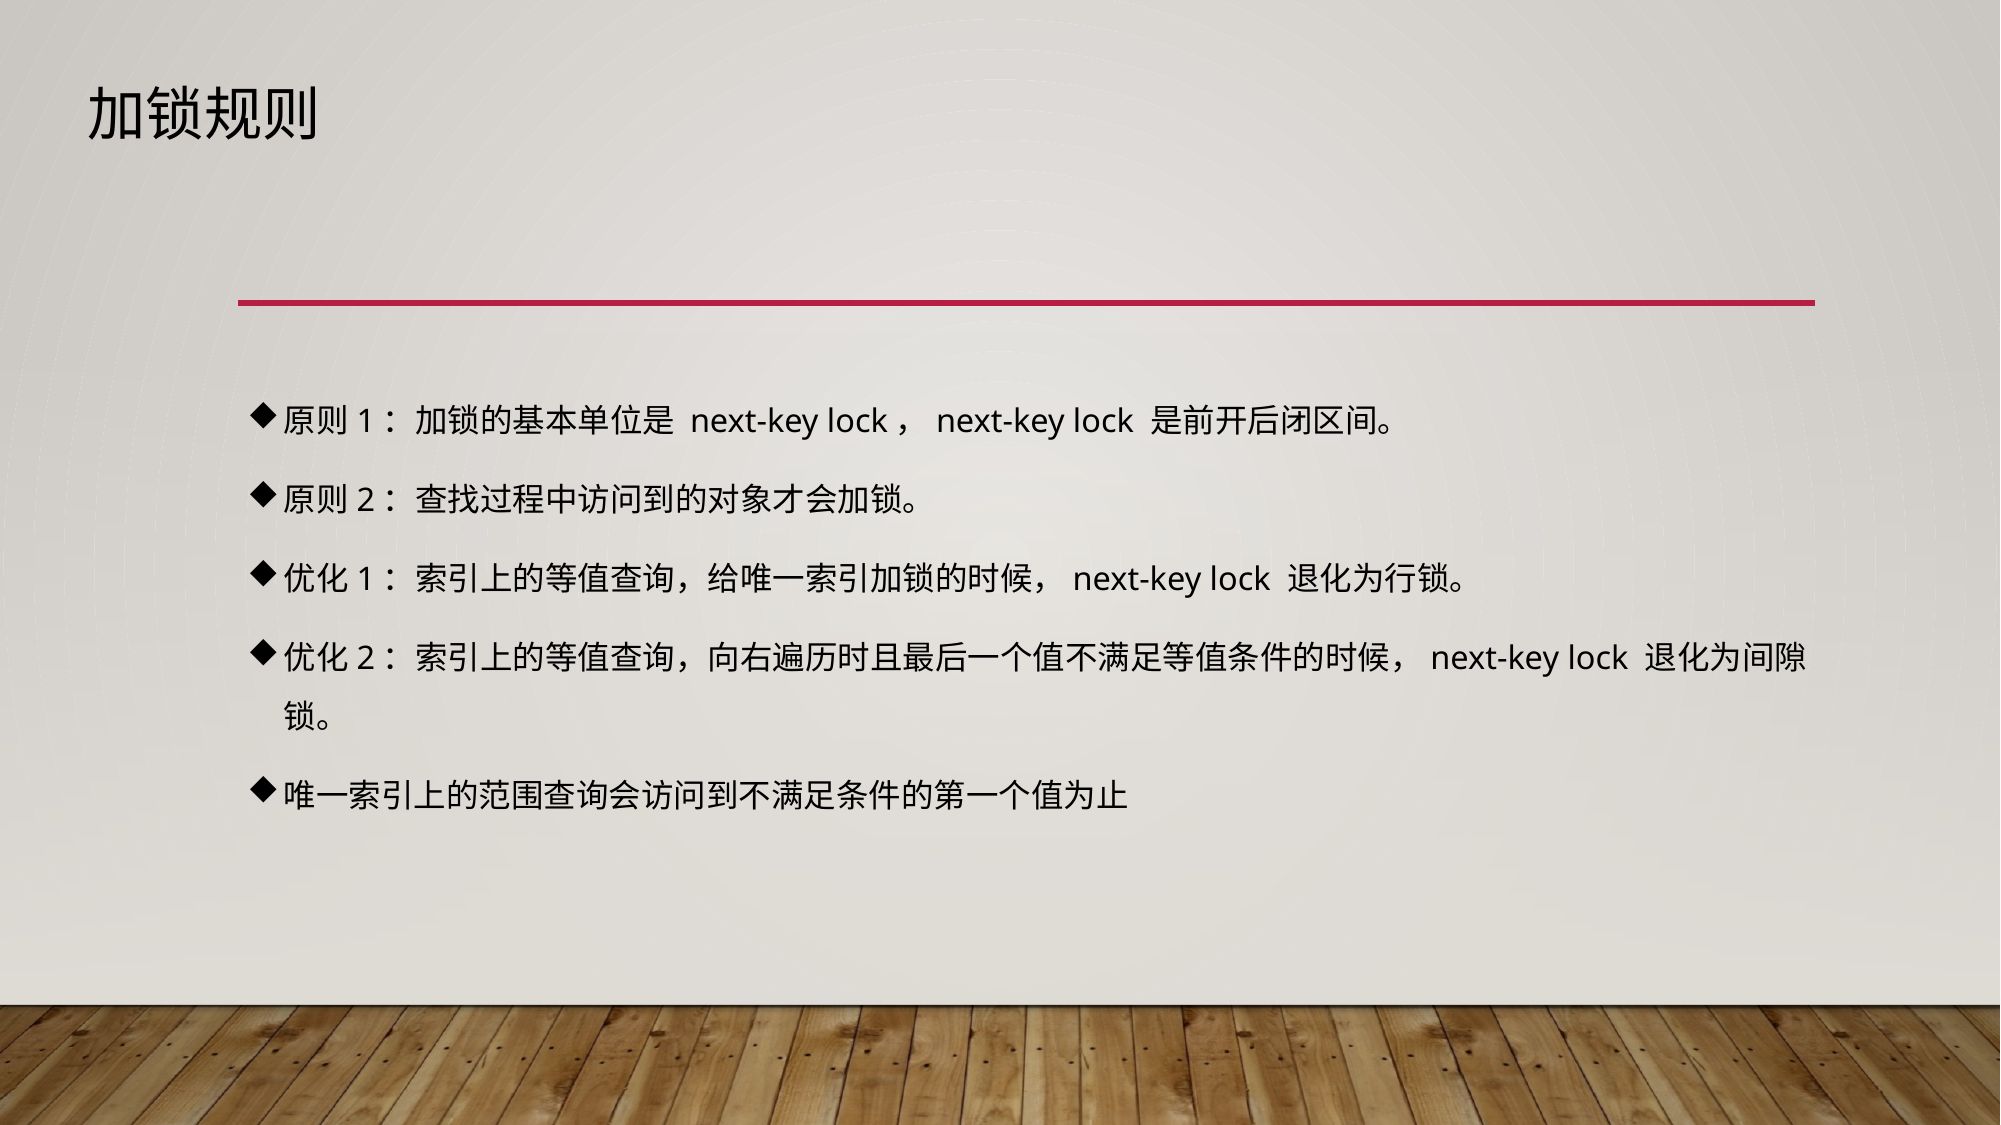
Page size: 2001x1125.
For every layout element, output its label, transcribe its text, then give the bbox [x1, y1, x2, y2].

title 加锁规则 [72, 77, 1798, 256]
picture [0, 1005, 2000, 1125]
text_box [100, 287, 1861, 1057]
text_box 原则1：加锁的基本单位是 next-key lock，next-key lock 是前开后闭区间。 原则2：查找过程中访问到的对象才会加锁。 优化1：索引上的等值查询，给唯一索引加锁的时候，next-key lock 退化为行锁。 优化2：索引上的等值查询，向右遍历时且最后一个值不满足等值条件的时候，next-key lock 退化为间隙锁。 唯一索引上的范围查询会访问到不满足条件的第一个值为止 [232, 373, 1851, 826]
